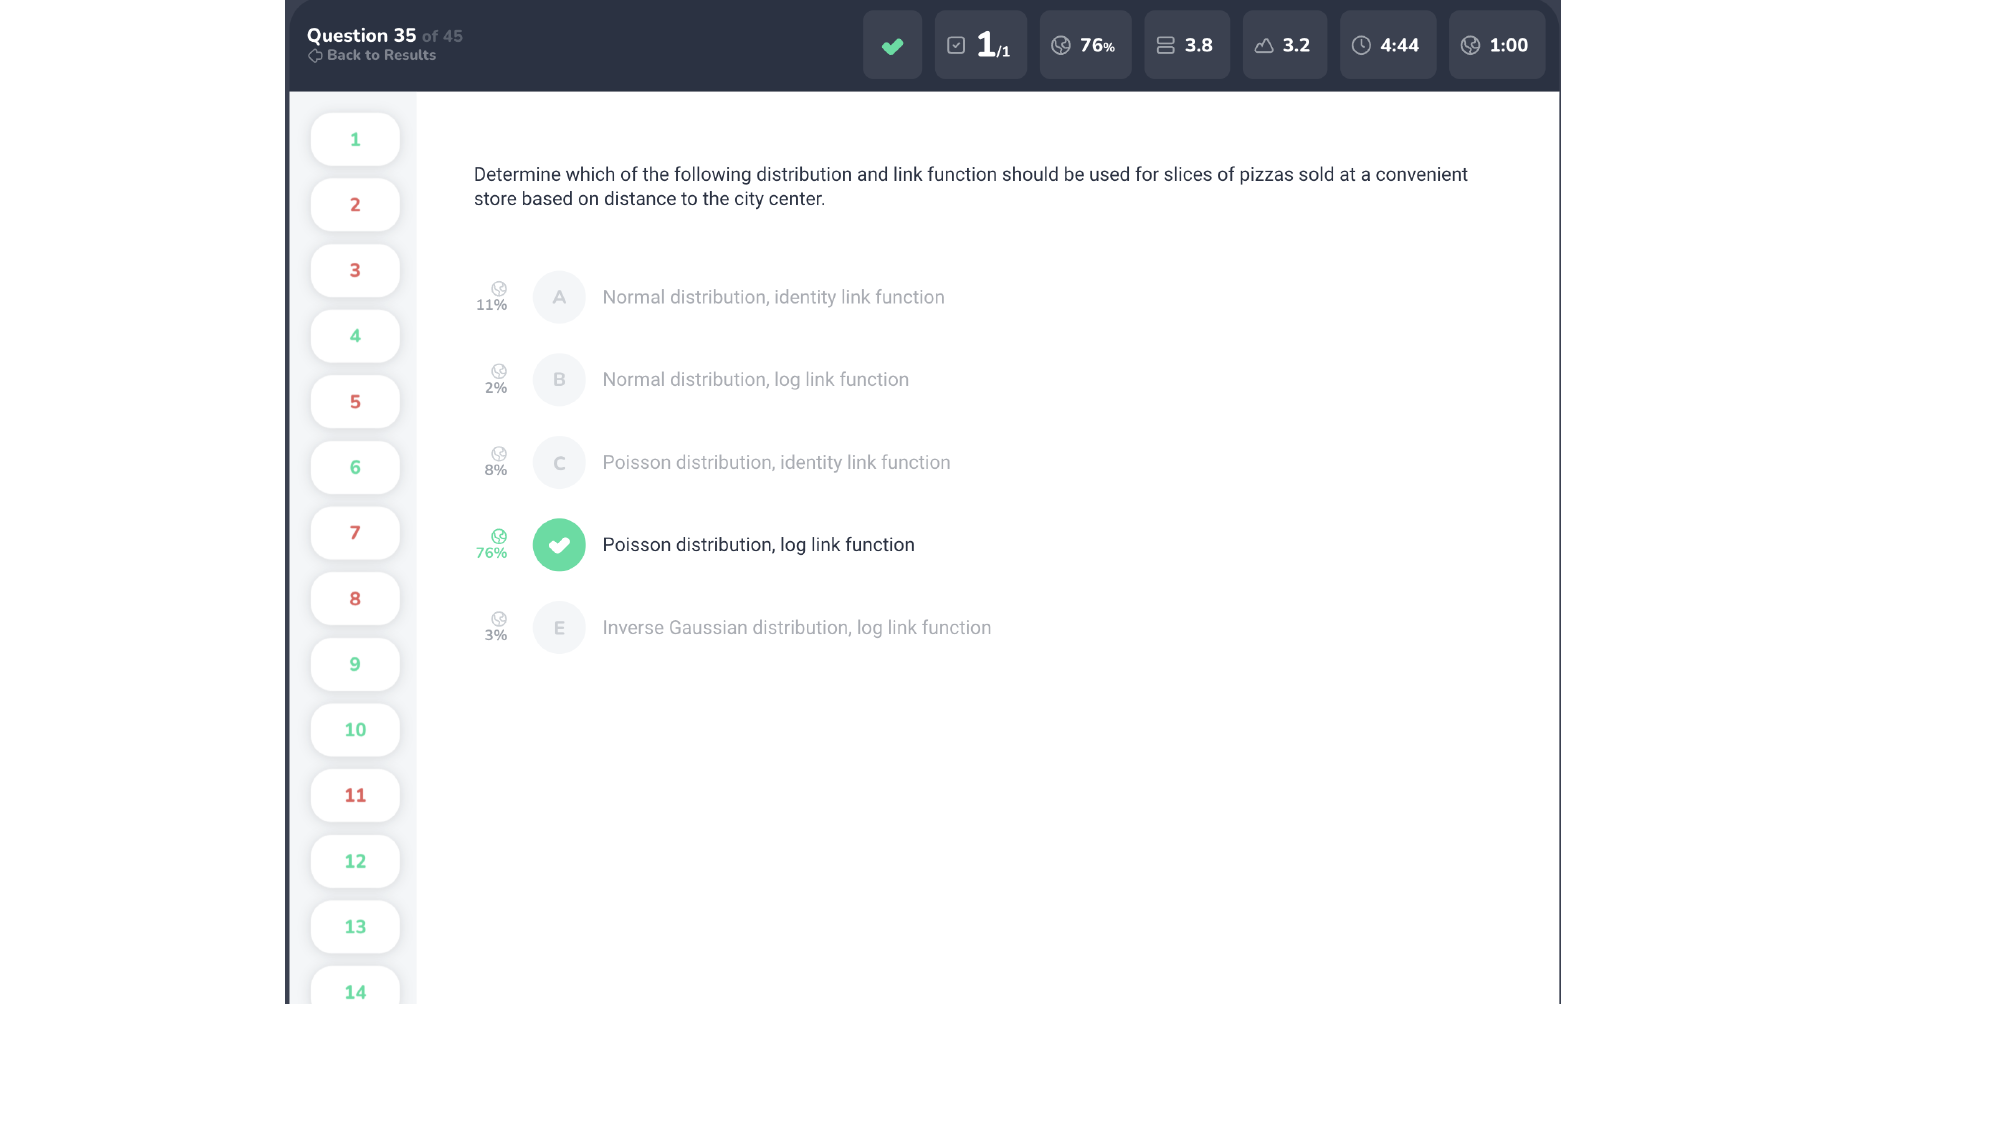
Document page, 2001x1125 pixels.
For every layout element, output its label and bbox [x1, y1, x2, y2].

picture [284, 0, 1561, 1004]
